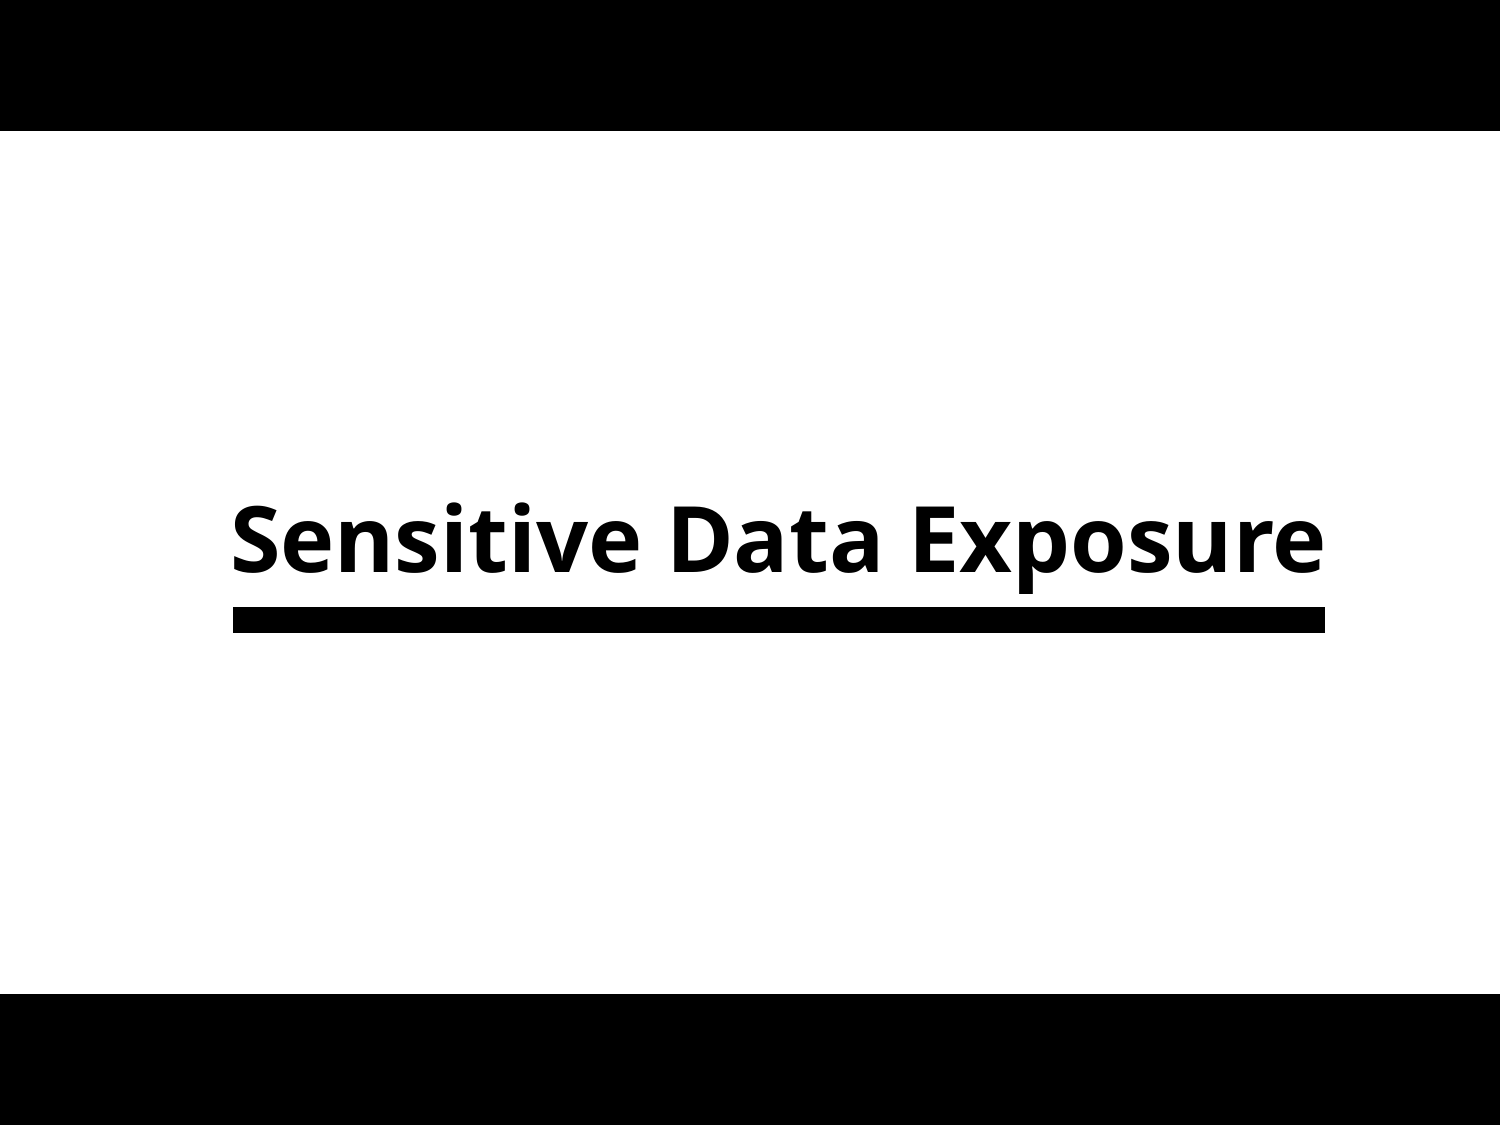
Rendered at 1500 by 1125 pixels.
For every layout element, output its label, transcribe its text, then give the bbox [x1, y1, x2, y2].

text_box [0, 994, 1500, 1125]
title Sensitive Data Exposure [132, 434, 1426, 652]
text_box [233, 607, 1325, 633]
text_box [0, 0, 1500, 131]
